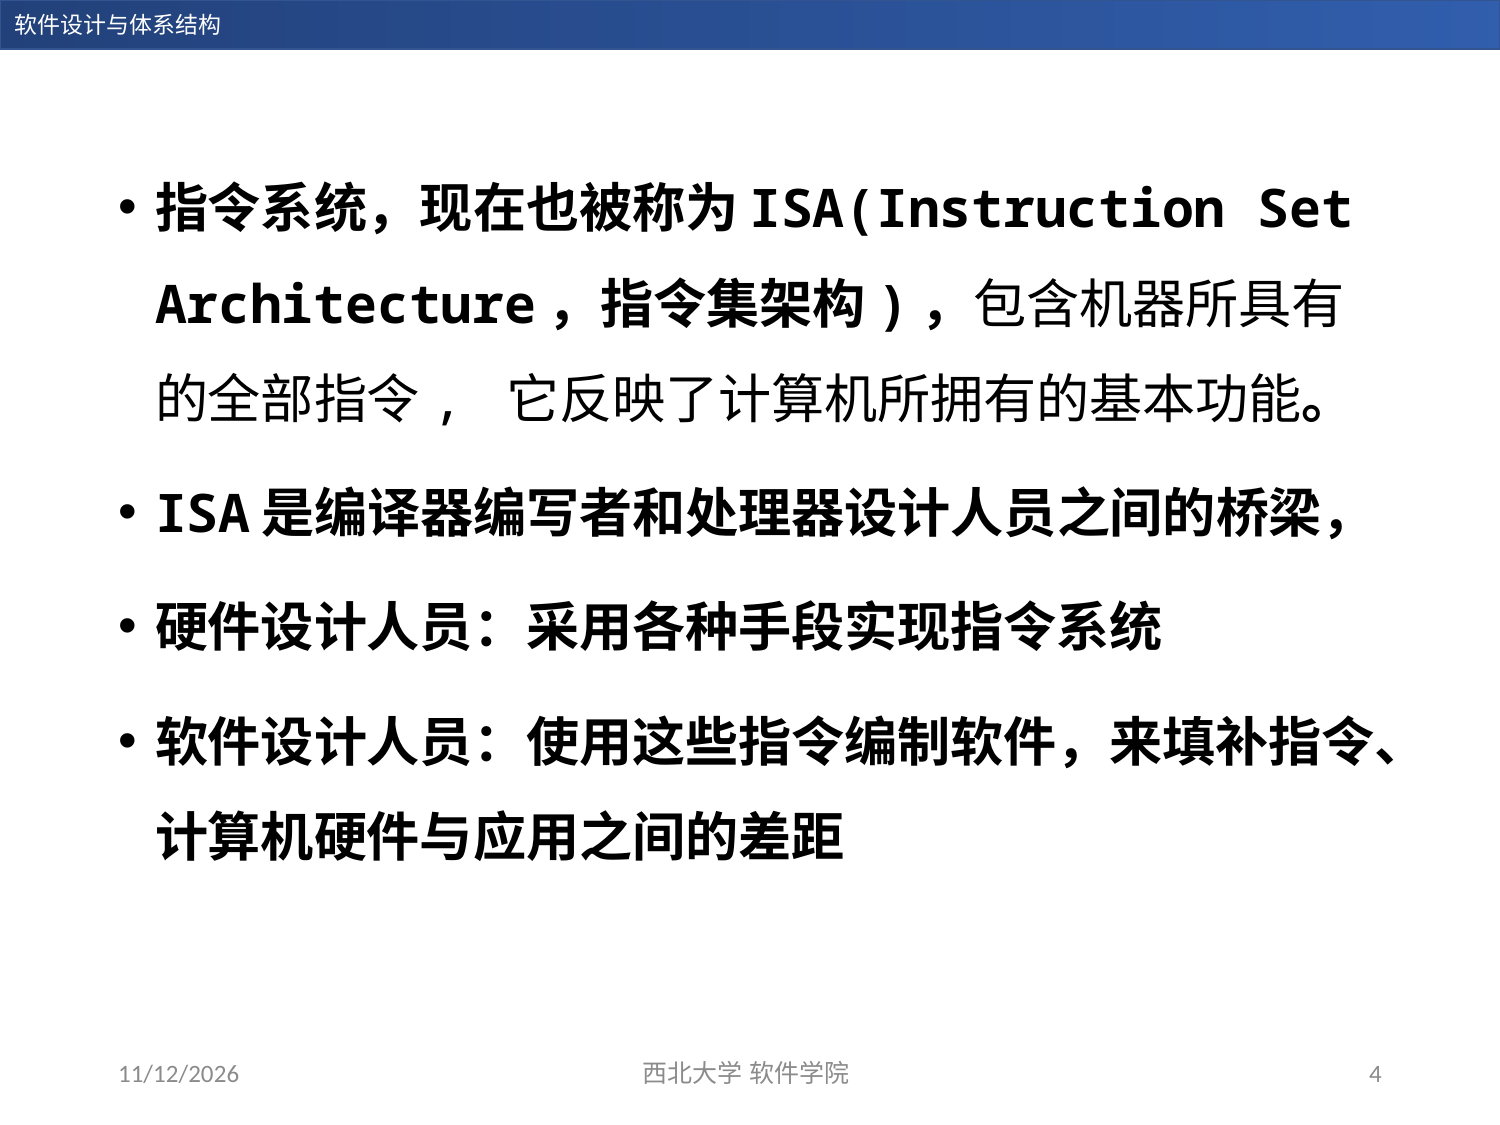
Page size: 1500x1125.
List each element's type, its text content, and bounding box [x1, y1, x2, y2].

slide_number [103, 1042, 441, 1103]
slide_number 4 [1059, 1042, 1397, 1103]
footer 西北大学 软件学院 [496, 1042, 1004, 1103]
list 指令系统，现在也被称为ISA(Instruction Set Architecture，指令集架构)，包含机器所具有的全部指令, 它反映了计算机所拥有的基本功能。 ISA是编译器编写者和处理器设计人员之间的桥梁， 硬件设计人员：采用各种手段实现指令系统 软件设计人员：使用这些指令编制软件，来填补指令、计算机硬件与应用之间的差距 [103, 135, 1397, 990]
